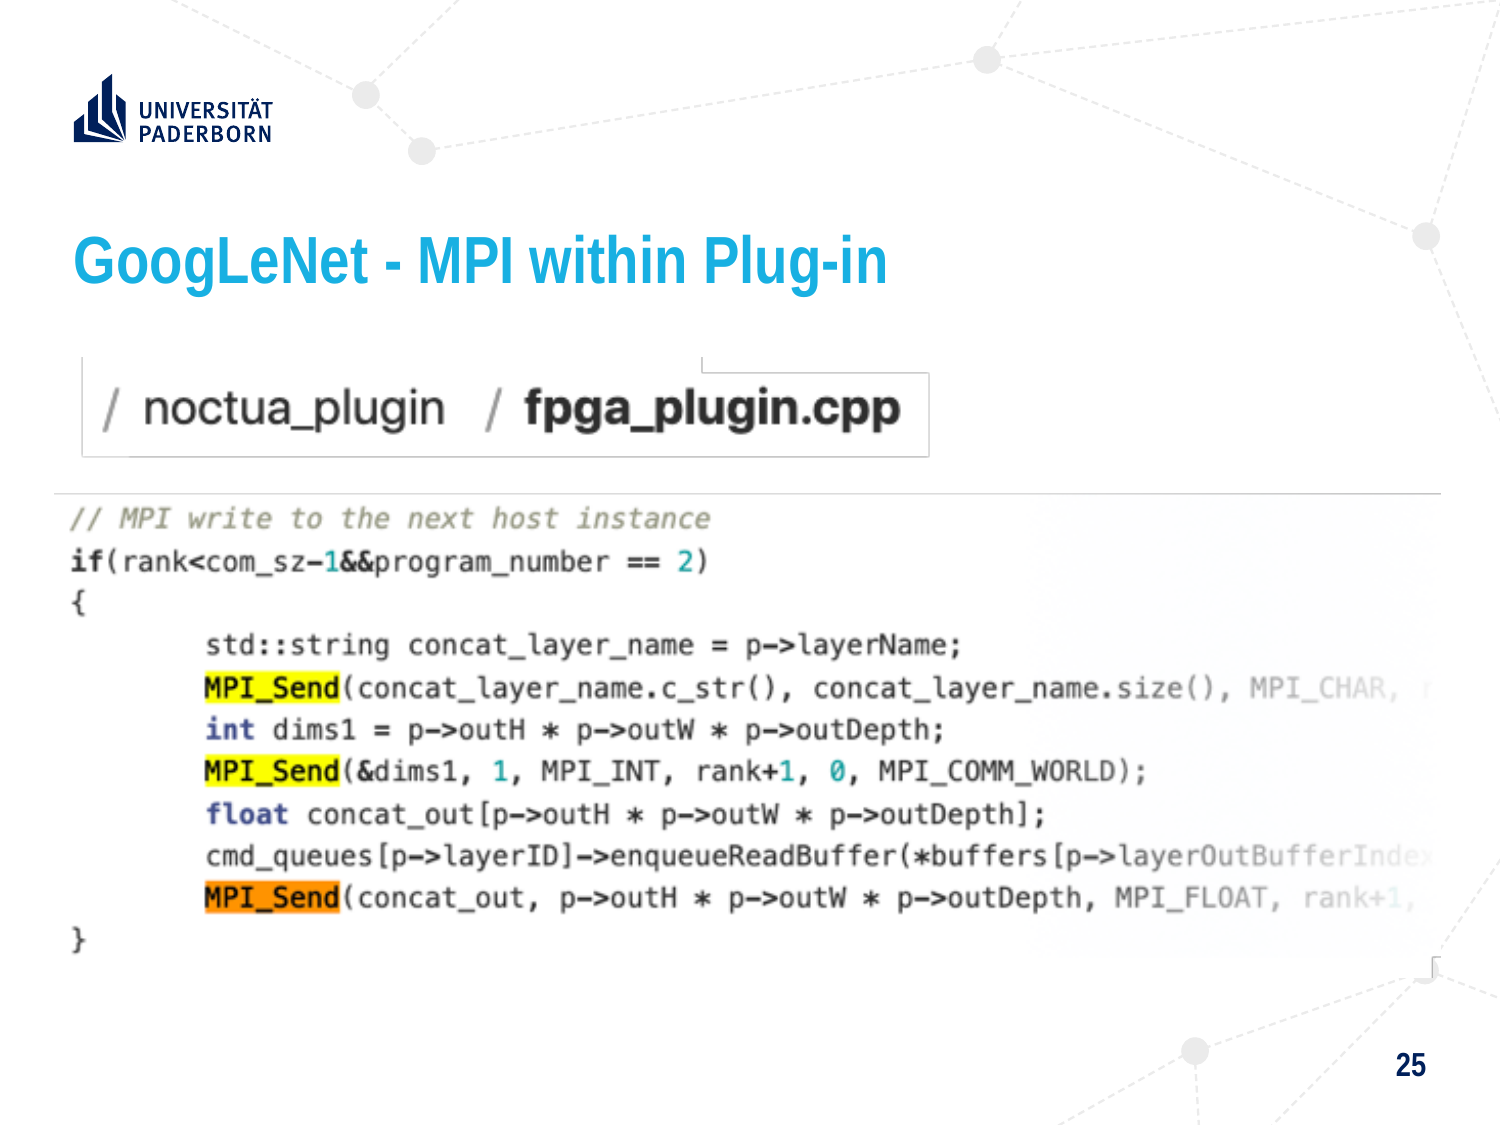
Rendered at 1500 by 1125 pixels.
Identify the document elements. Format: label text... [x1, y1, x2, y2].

title GoogLeNet - MPI within Plug-in [73, 224, 1427, 357]
slide_number 25 [1308, 1042, 1427, 1091]
picture [54, 357, 1441, 978]
